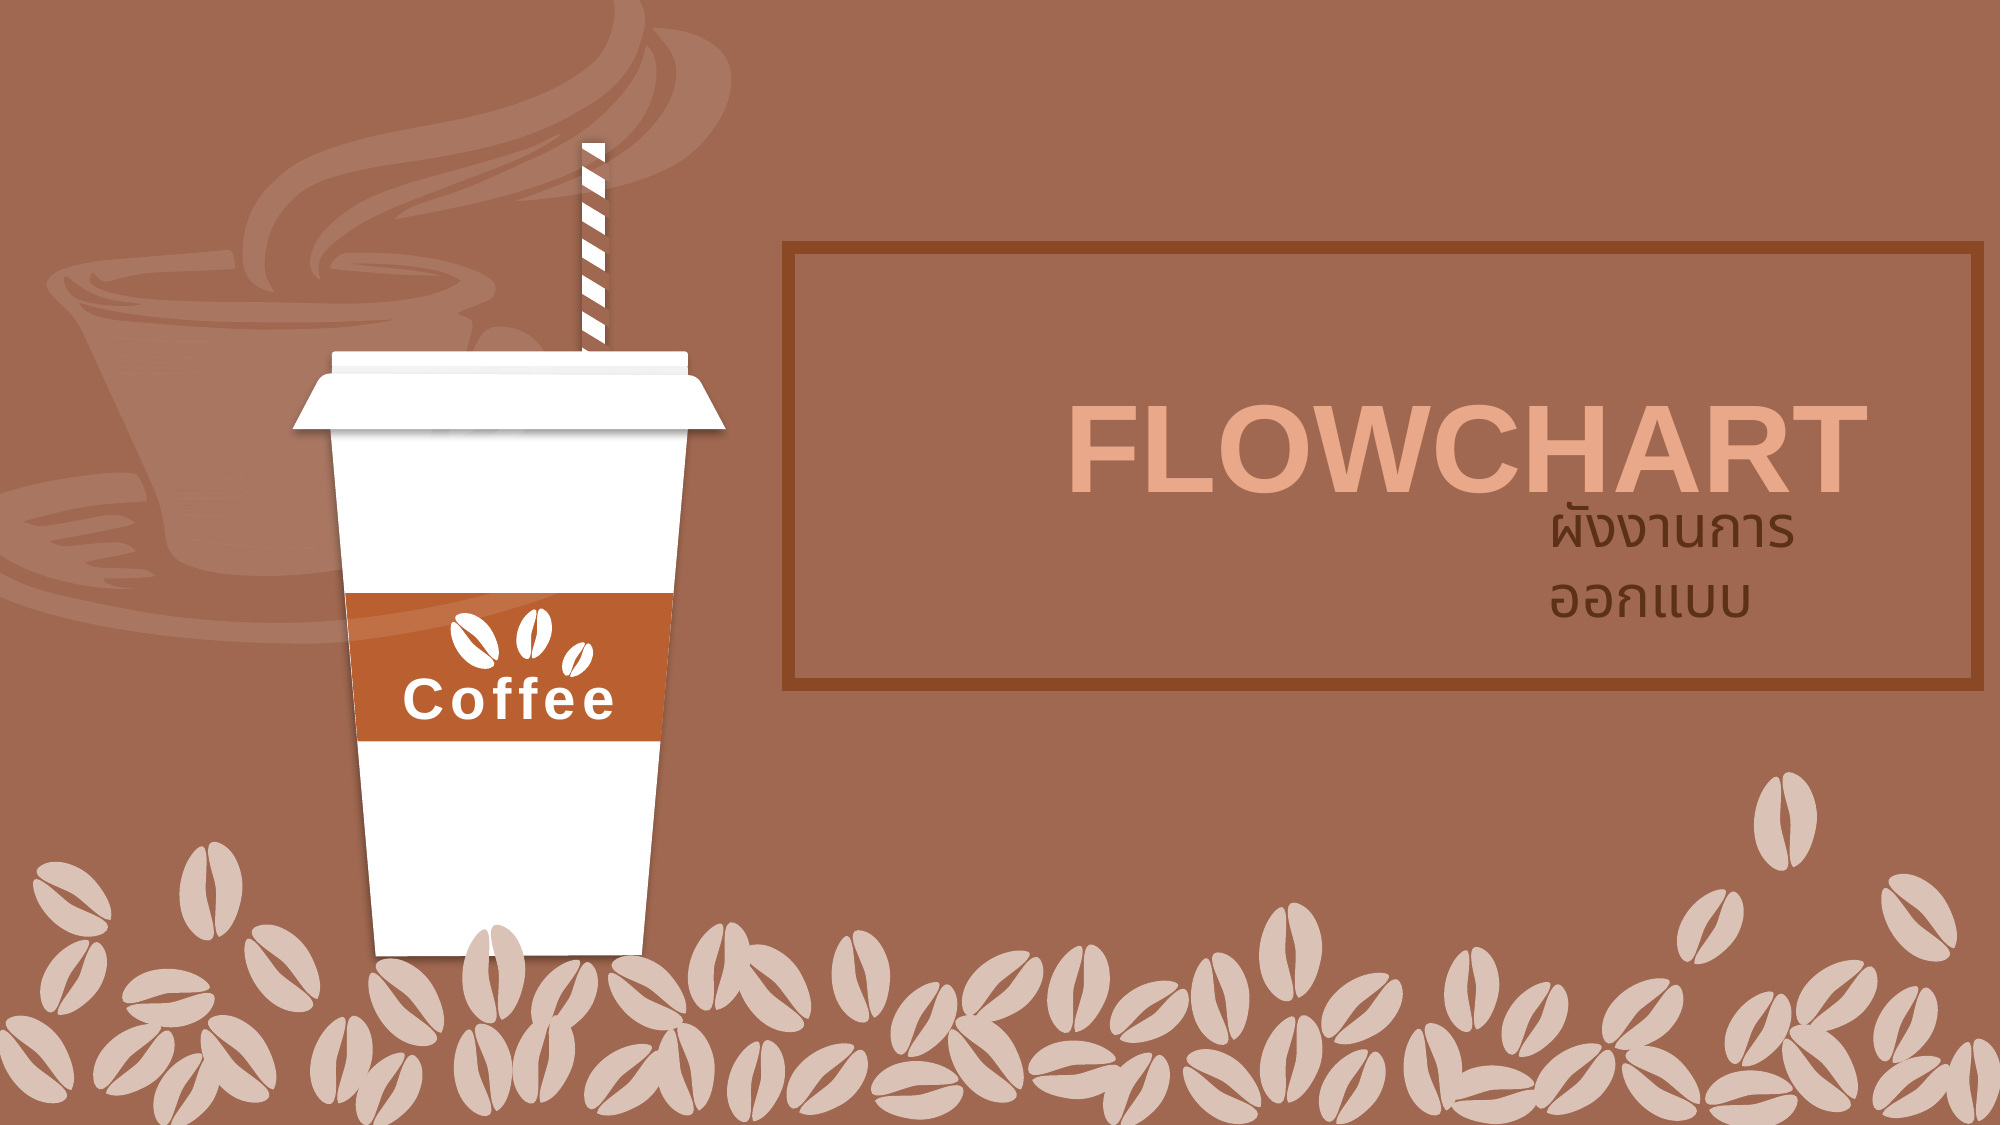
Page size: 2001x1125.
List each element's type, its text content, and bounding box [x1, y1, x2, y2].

text_box ผังงานการออกแบบ [1543, 488, 1905, 629]
text_box [788, 246, 1978, 686]
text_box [0, 0, 731, 643]
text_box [292, 643, 726, 777]
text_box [0, 777, 2000, 1125]
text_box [450, 643, 593, 677]
text_box FLOWCHART [1049, 359, 1972, 525]
